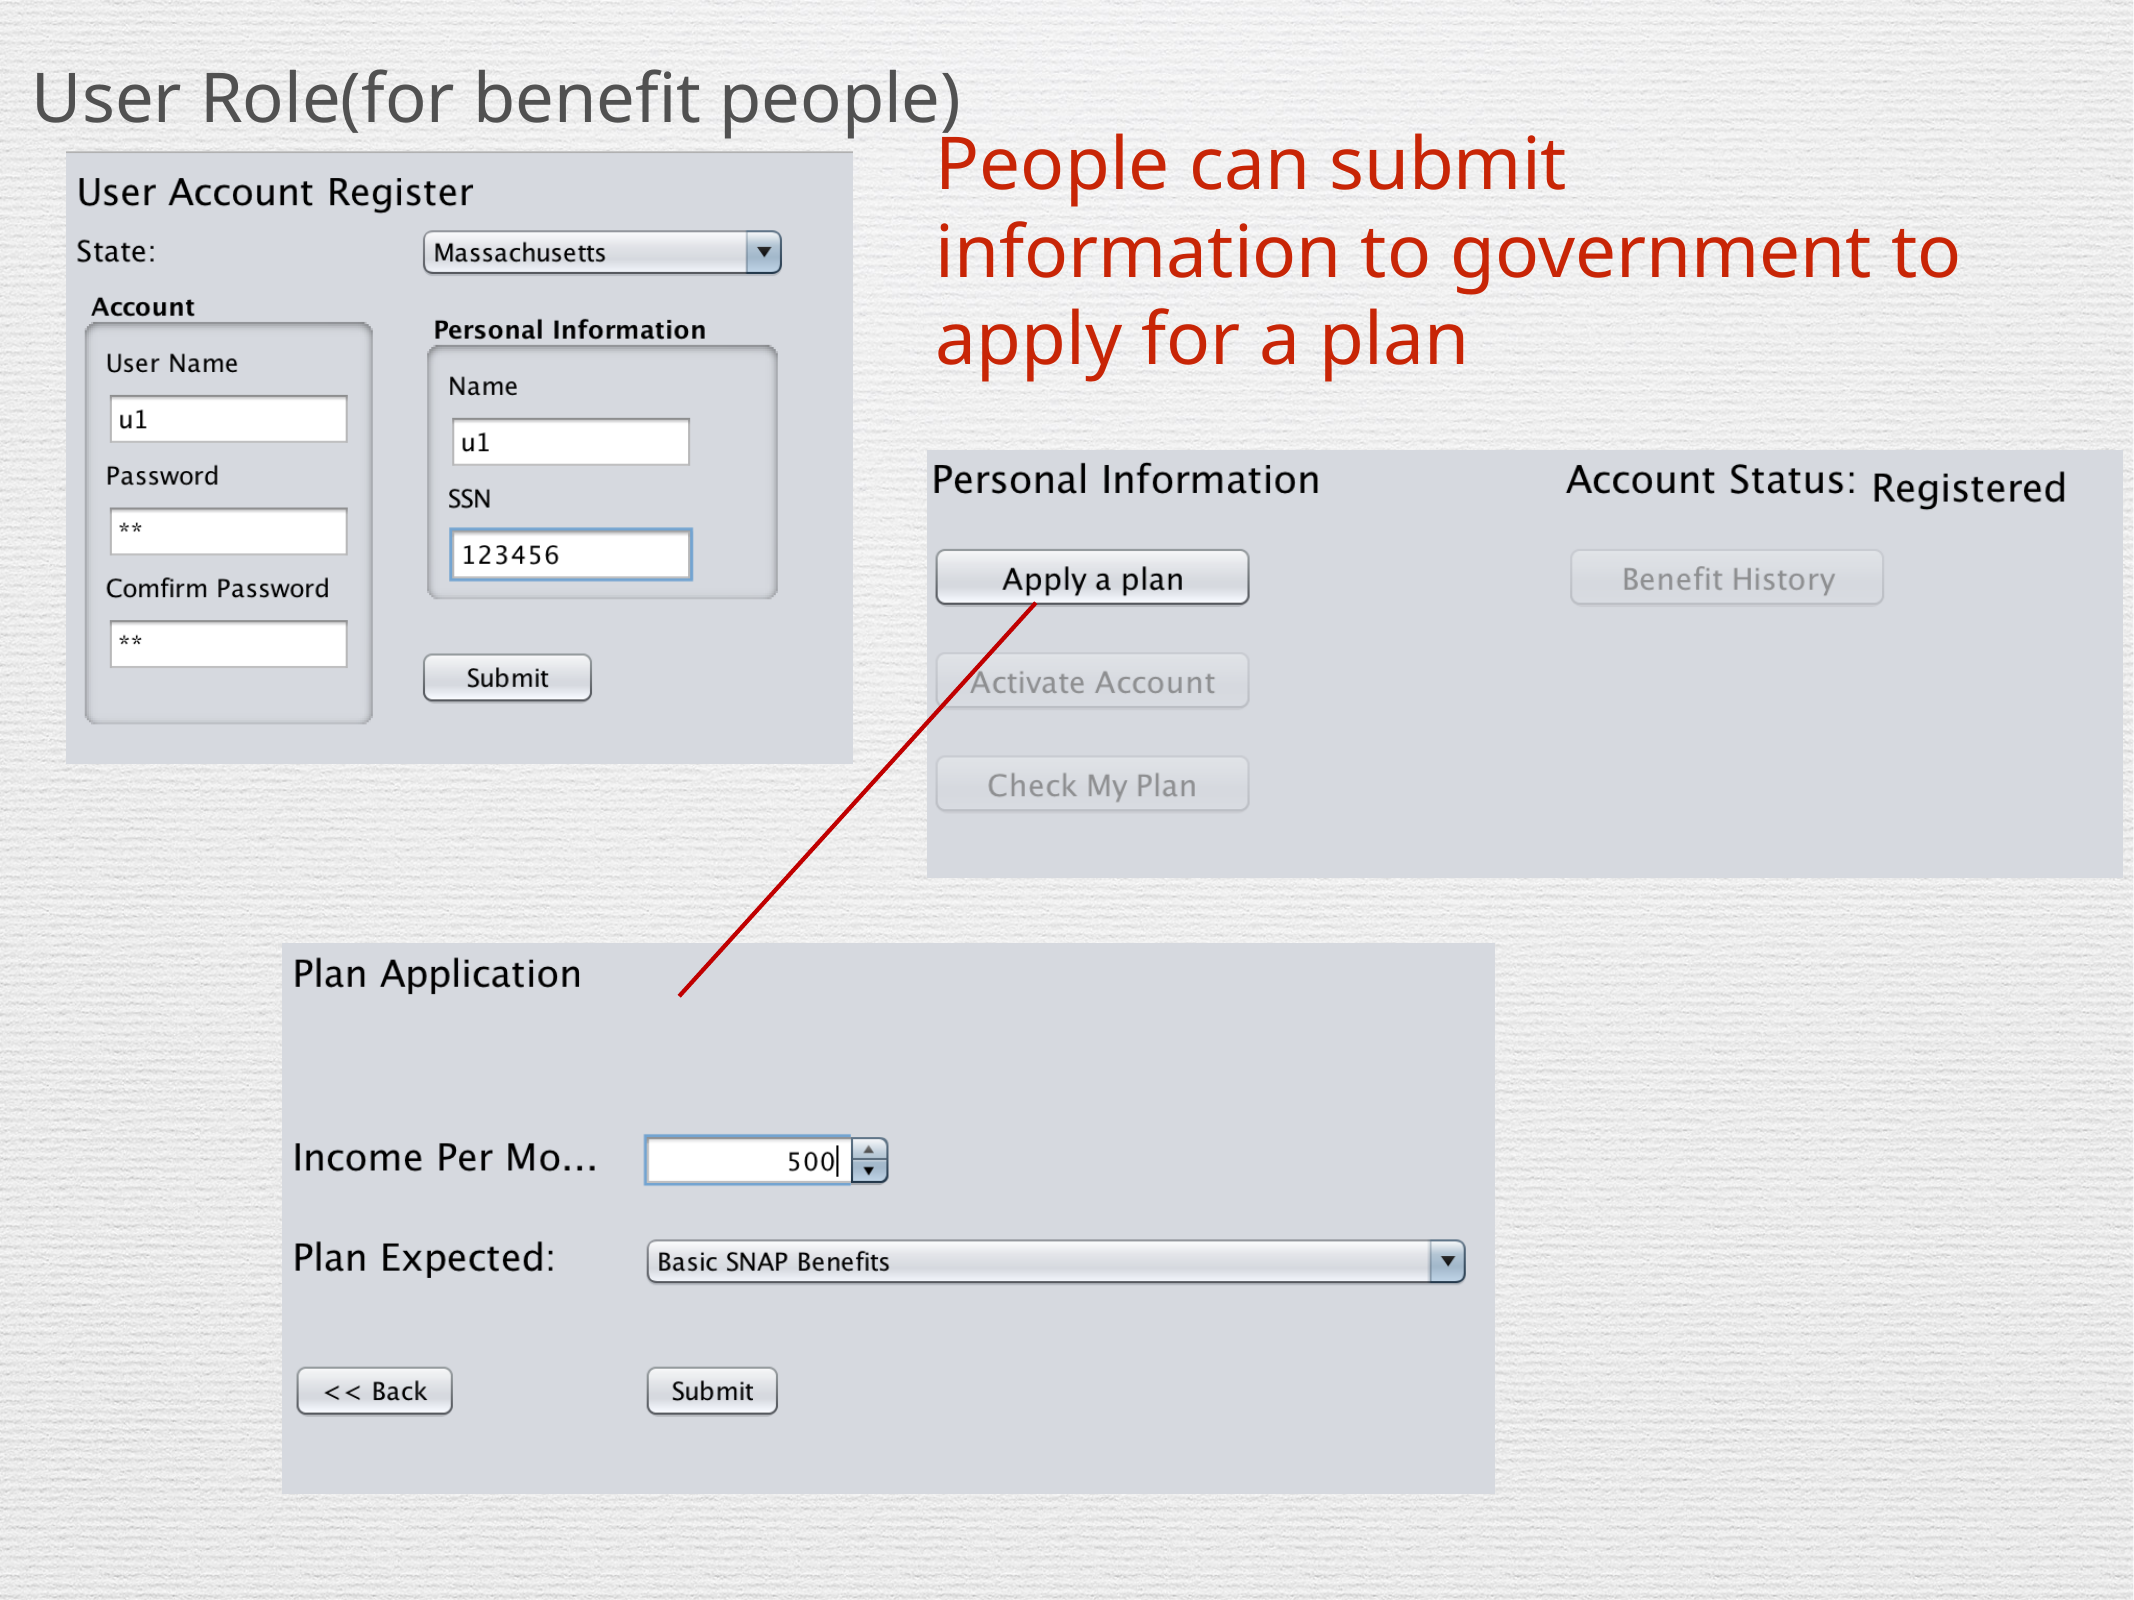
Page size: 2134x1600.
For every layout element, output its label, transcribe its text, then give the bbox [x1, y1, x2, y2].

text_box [678, 602, 1036, 997]
picture [0, 0, 2134, 1600]
text_box People can submit information to government to apply for a plan [927, 108, 1996, 388]
text_box User Role(for benefit people) [23, 45, 971, 145]
